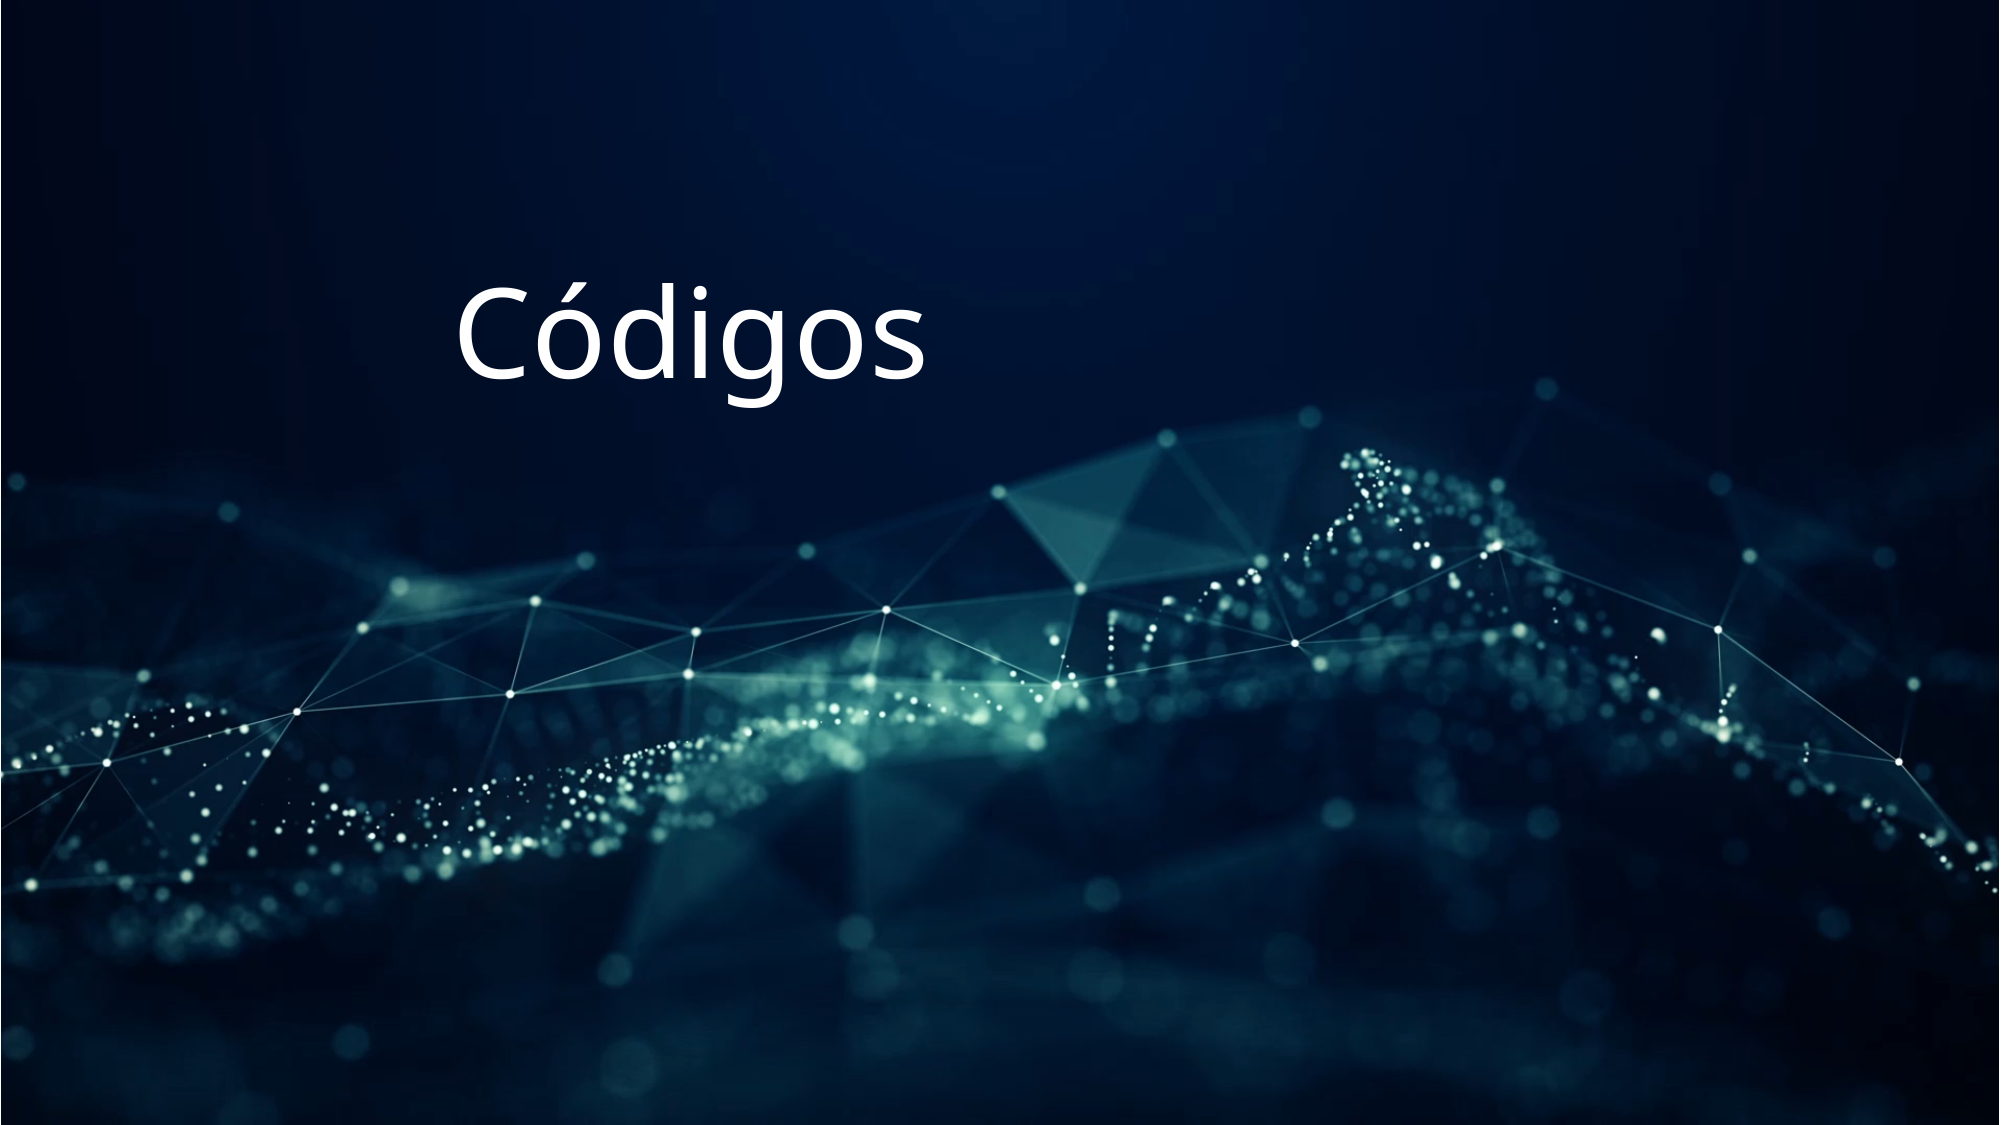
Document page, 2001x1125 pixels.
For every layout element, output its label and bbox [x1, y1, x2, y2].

text_box [0, 0, 2000, 1125]
